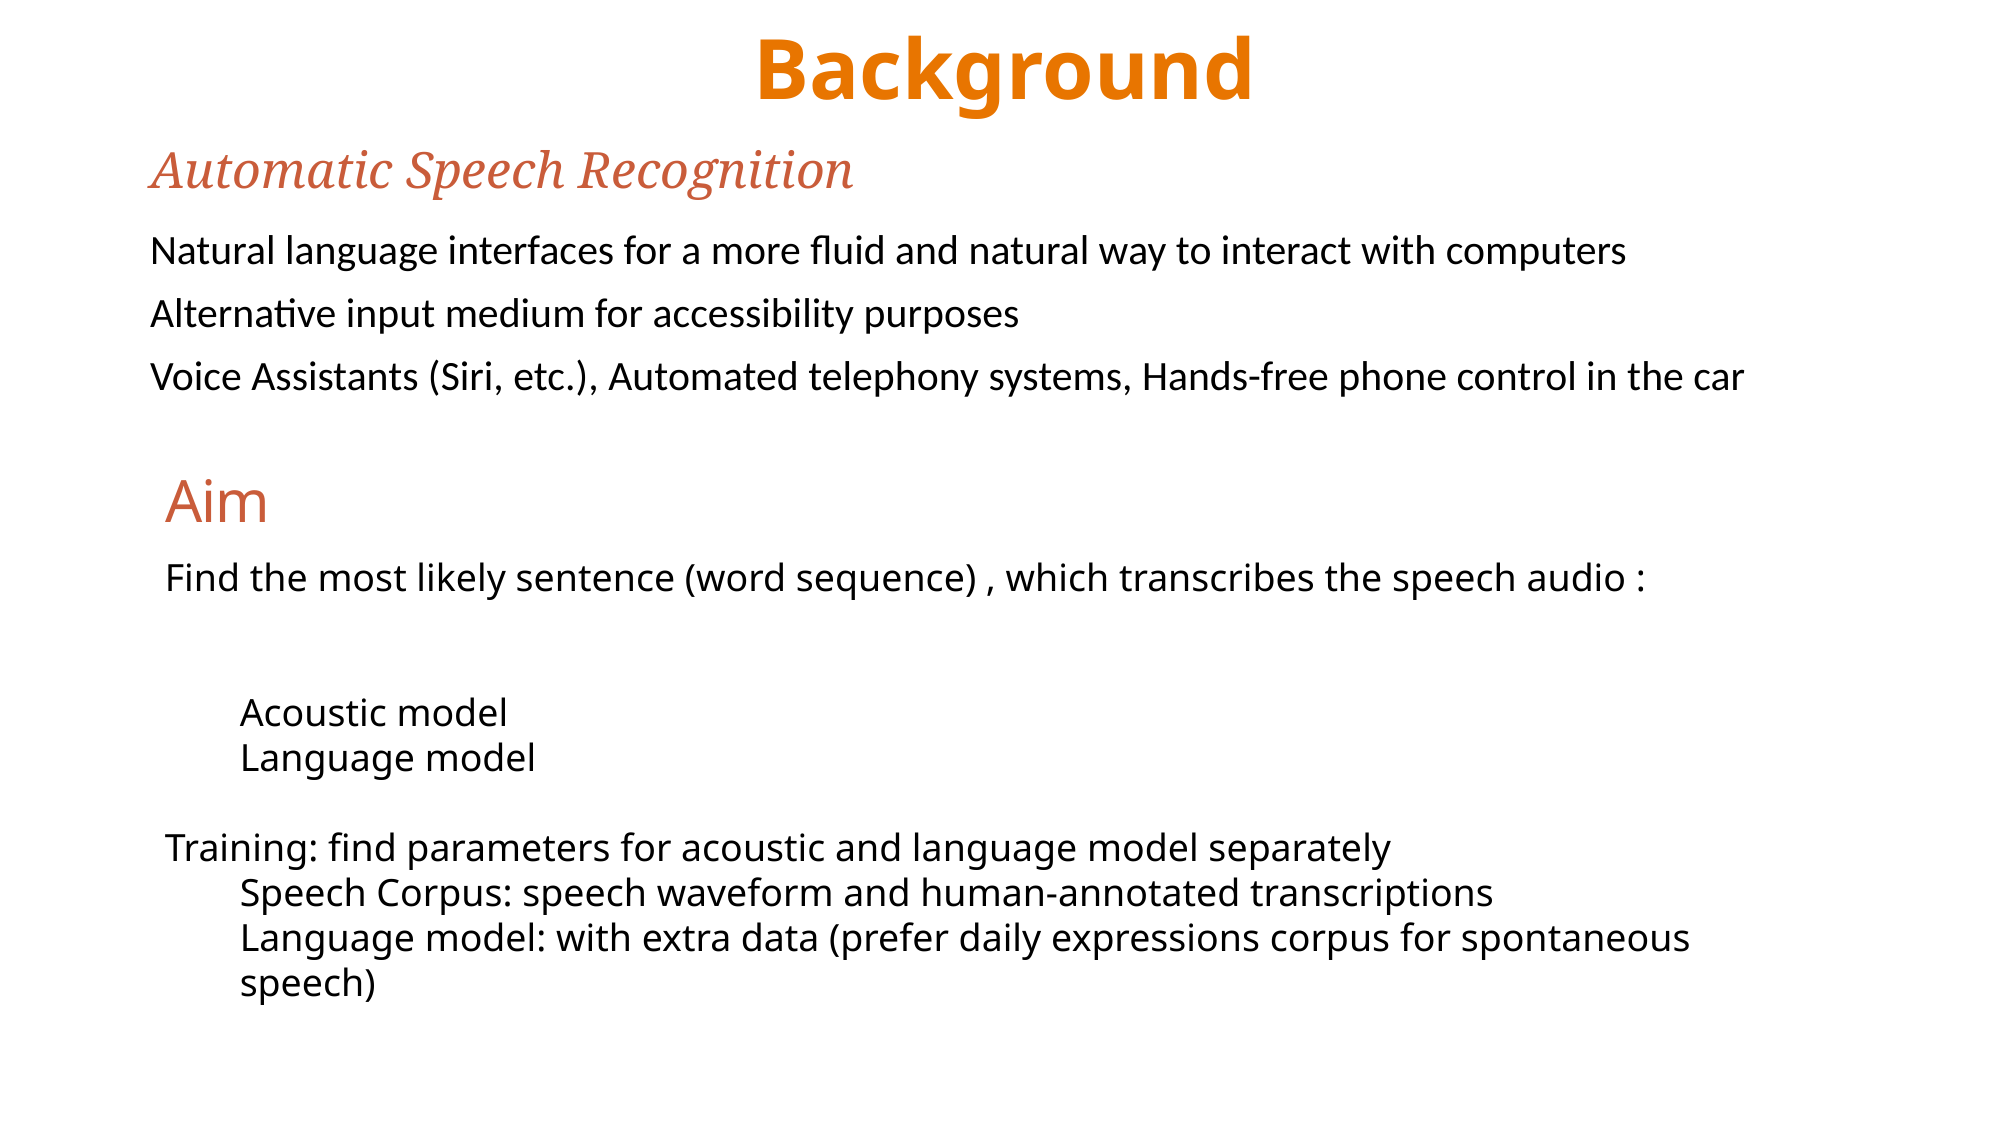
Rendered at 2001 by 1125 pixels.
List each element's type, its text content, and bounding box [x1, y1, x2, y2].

text_box Aim [150, 430, 1850, 542]
list Automatic Speech Recognition Natural language interfaces for a more fluid and natural way to interact with computers Alternative input medium for accessibility purposes Voice Assistants (Siri, etc.), Automated telephony systems, Hands-free phone control in the car [150, 542, 1850, 841]
list Automatic Speech Recognition Natural language interfaces for a more fluid and natural way to interact with computers Alternative input medium for accessibility purposes Voice Assistants (Siri, etc.), Automated telephony systems, Hands-free phone control in the car [150, 118, 1850, 430]
title Background [180, 31, 1830, 111]
